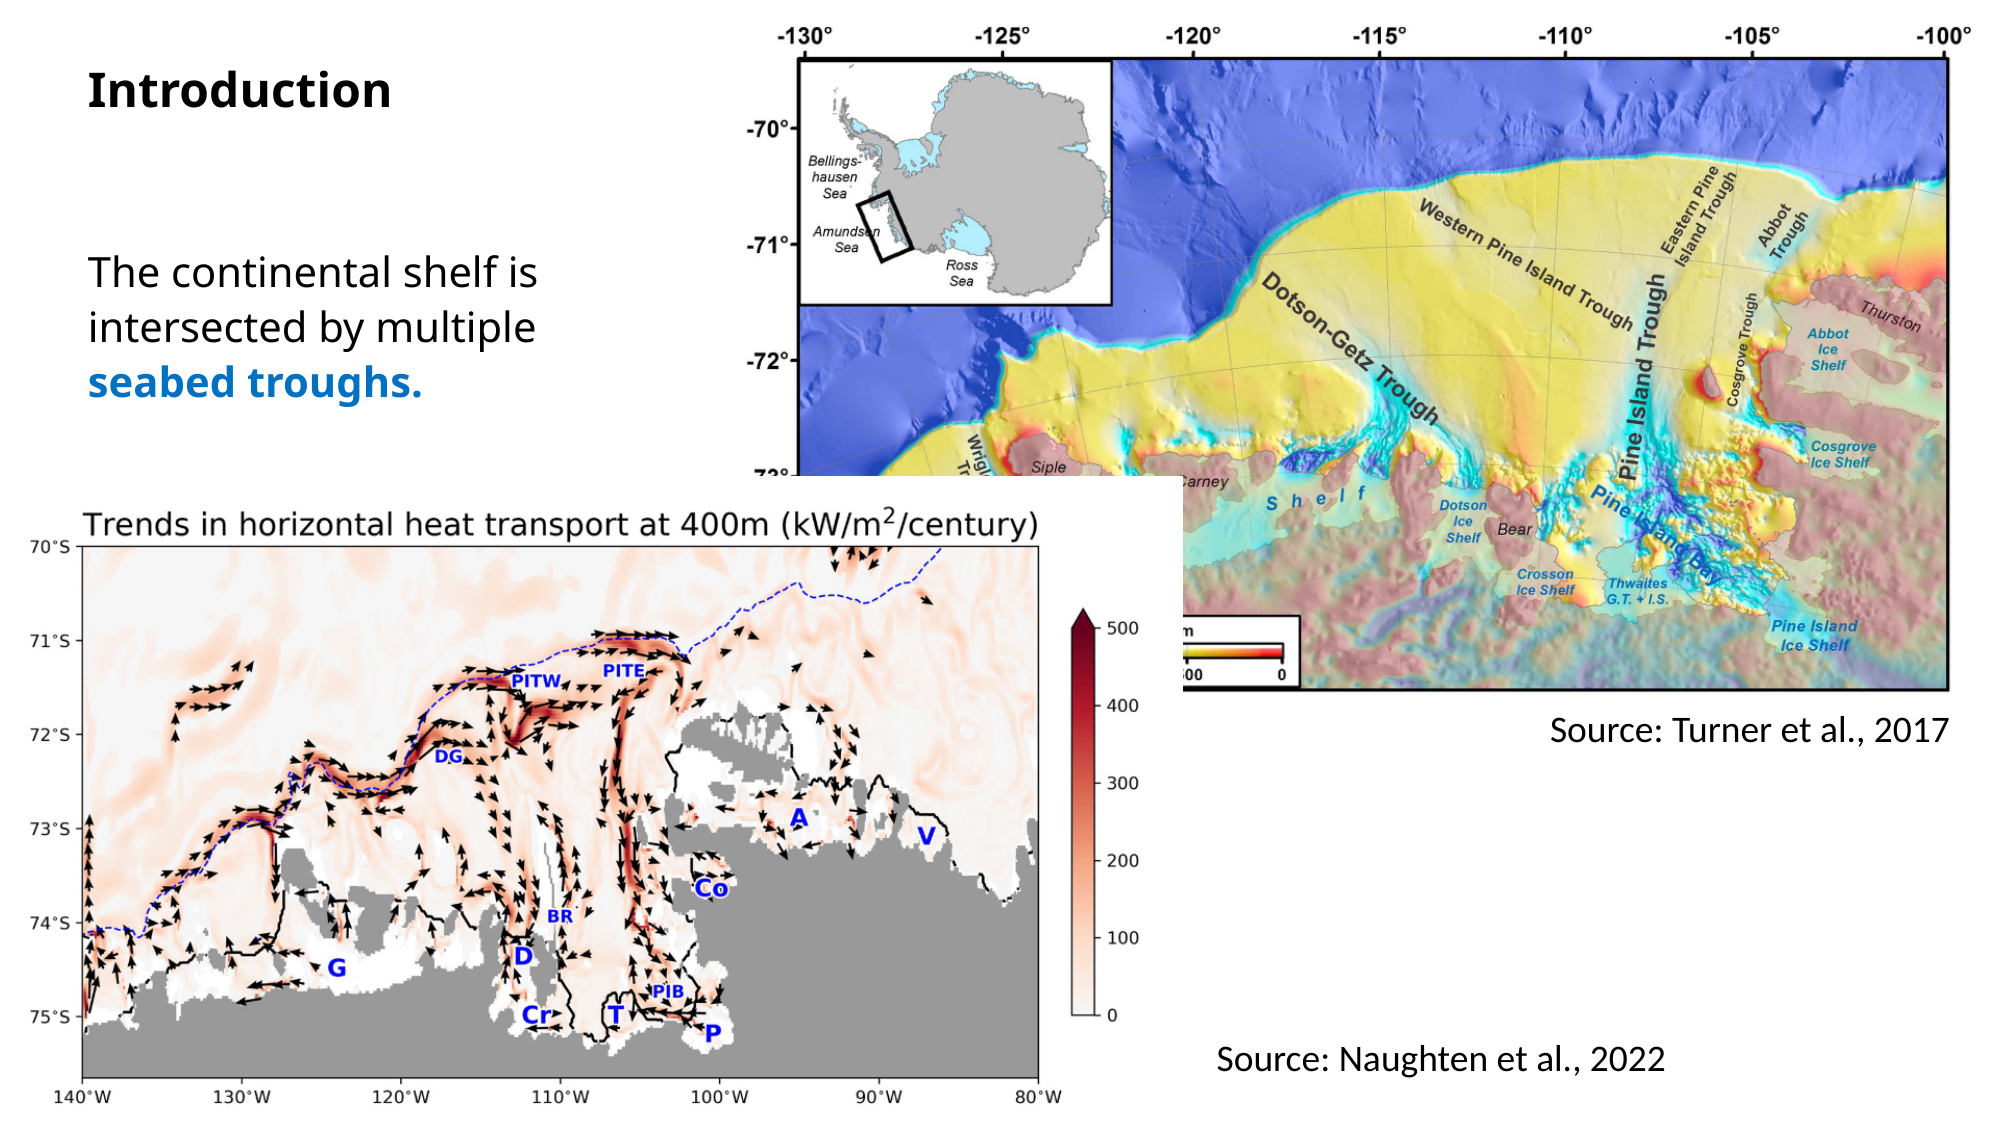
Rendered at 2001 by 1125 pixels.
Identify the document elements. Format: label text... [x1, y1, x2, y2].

text_box Source: Turner et al., 2017 [1549, 713, 2000, 750]
text_box The continental shelf is intersected by multiple seabed troughs. [73, 183, 554, 475]
text_box Introduction [73, 52, 667, 230]
picture [0, 0, 2000, 1125]
text_box Source: Naughten et al., 2022 [1216, 1034, 1667, 1080]
